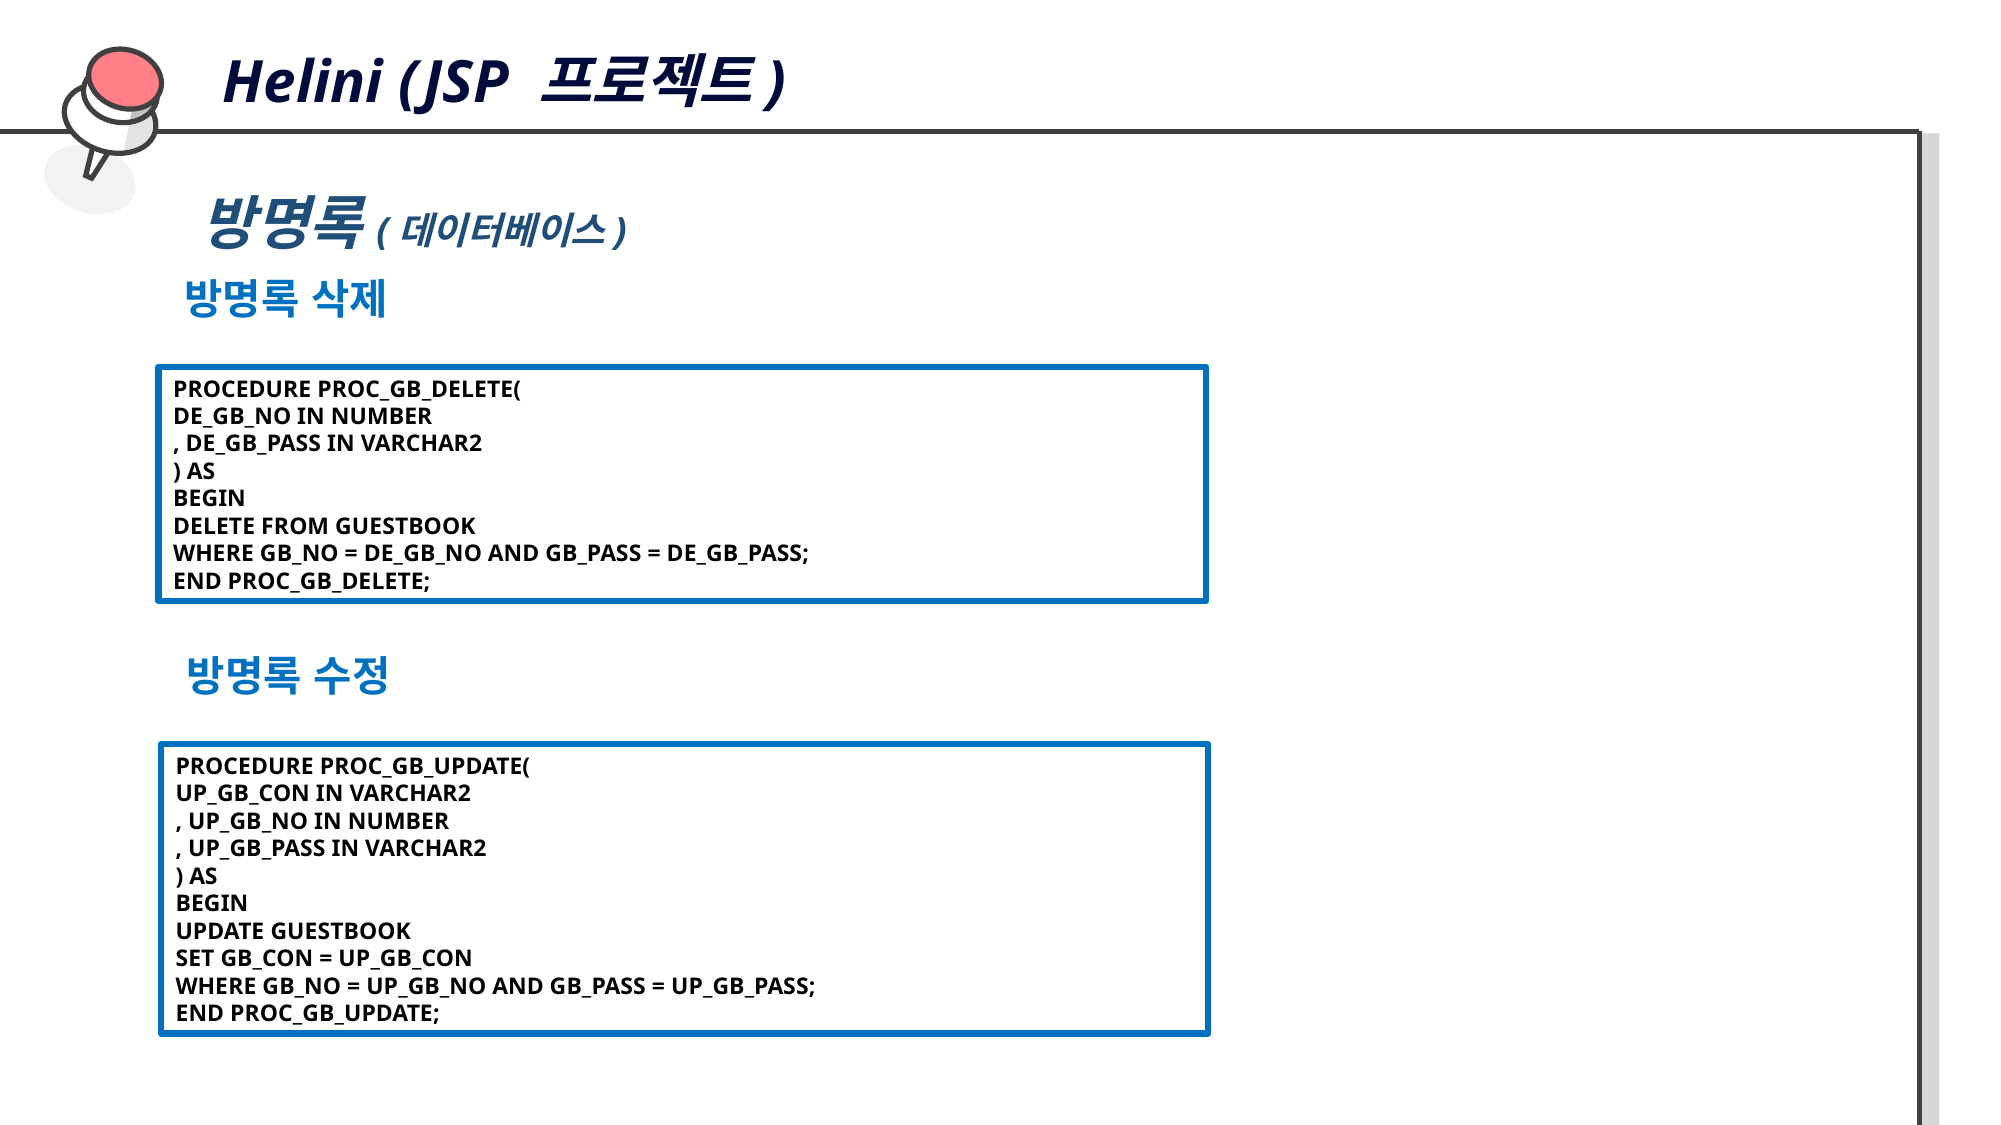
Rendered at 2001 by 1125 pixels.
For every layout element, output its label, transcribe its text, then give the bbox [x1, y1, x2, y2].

text_box 방명록 삭제 [169, 265, 519, 331]
text_box 방명록(데이터베이스) [187, 144, 786, 264]
text_box [1922, 132, 1941, 1125]
text_box 방명록 수정 [171, 642, 522, 708]
text_box PROCEDURE PROC_GB_UPDATE( UP_GB_CON IN VARCHAR2 , UP_GB_NO IN NUMBER , UP_GB_PASS IN VARCHAR2 ) AS BEGIN UPDATE GUESTBOOK SET GB_CON = UP_GB_CON WHERE GB_NO = UP_GB_NO AND GB_PASS = UP_GB_PASS; END PROC_GB_UPDATE; [160, 744, 1209, 1034]
text_box PROCEDURE PROC_GB_DELETE( DE_GB_NO IN NUMBER , DE_GB_PASS IN VARCHAR2 ) AS BEGIN DELETE FROM GUESTBOOK WHERE GB_NO = DE_GB_NO AND GB_PASS = DE_GB_PASS; END PROC_GB_DELETE; [158, 366, 1206, 602]
text_box Helini (JSP 프로젝트) [208, 1, 1611, 122]
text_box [42, 49, 163, 213]
